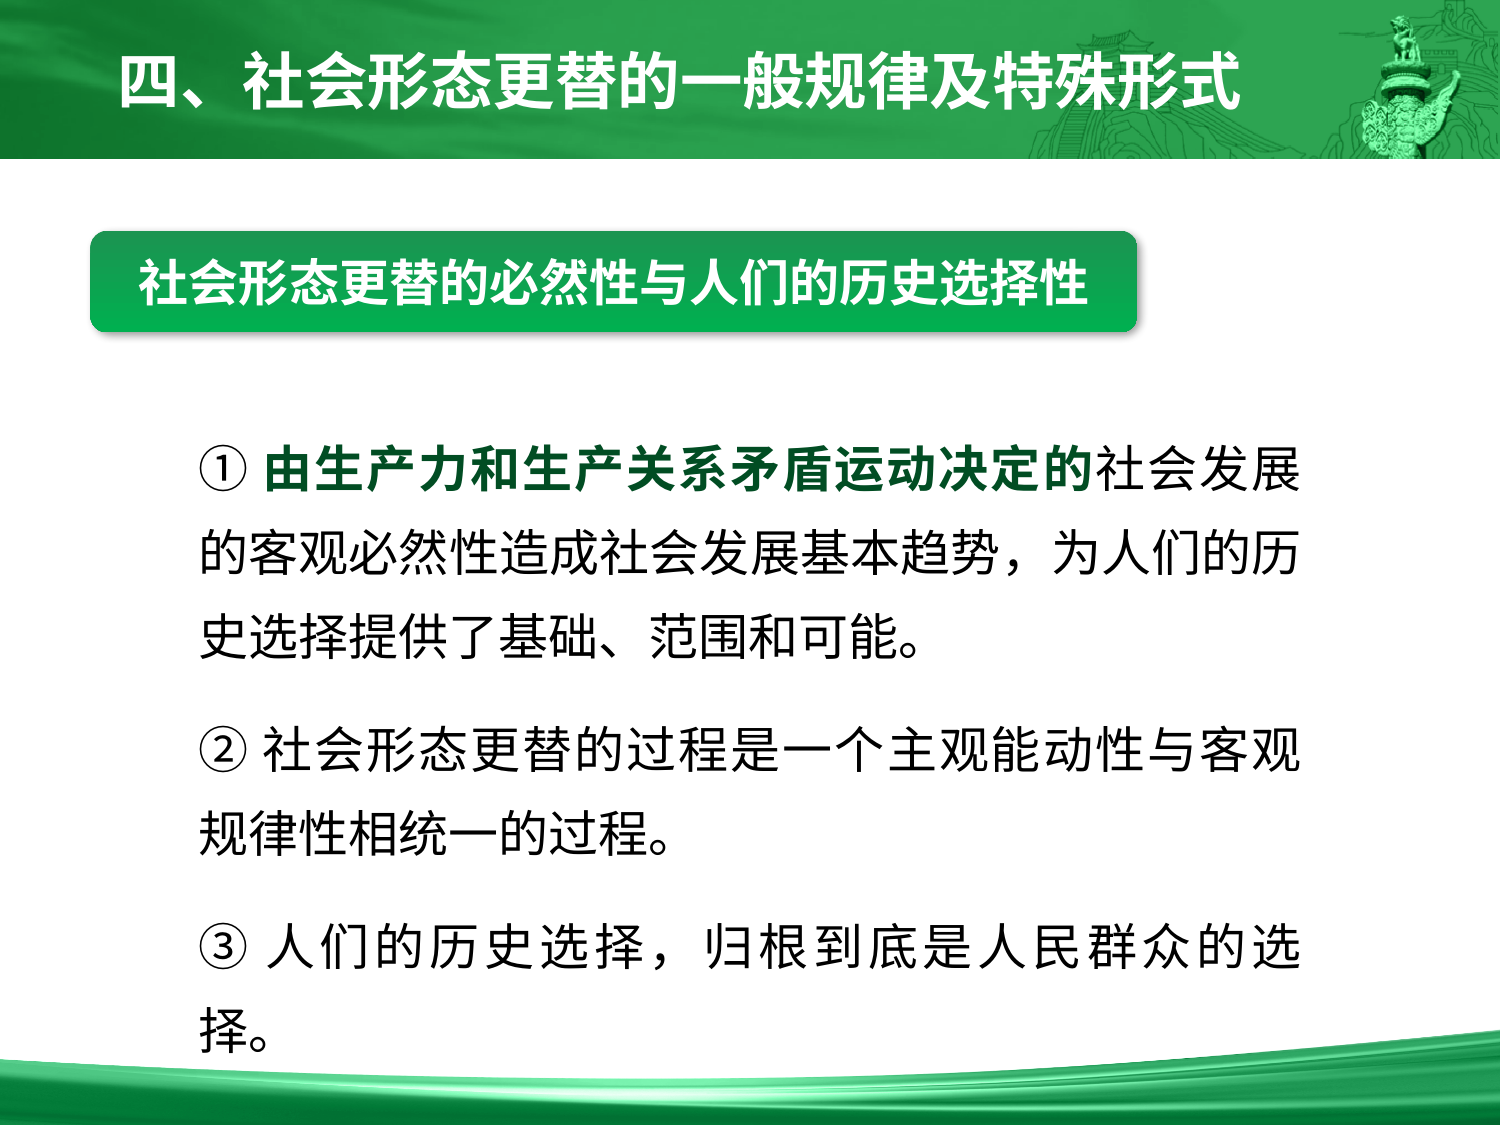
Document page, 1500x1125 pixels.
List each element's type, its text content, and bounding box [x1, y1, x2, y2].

text_box 四、社会形态更替的一般规律及特殊形式 [0, 34, 1361, 125]
text_box ①由生产力和生产关系矛盾运动决定的社会发展的客观必然性造成社会发展基本趋势，为人们的历史选择提供了基础、范围和可能。 ②社会形态更替的过程是一个主观能动性与客观规律性相统一的过程。 ③人们的历史选择，归根到底是人民群众的选择。 [183, 406, 1317, 1068]
picture [0, 0, 1500, 159]
picture [0, 1027, 1500, 1125]
text_box 社会形态更替的必然性与人们的历史选择性 [89, 230, 1138, 334]
